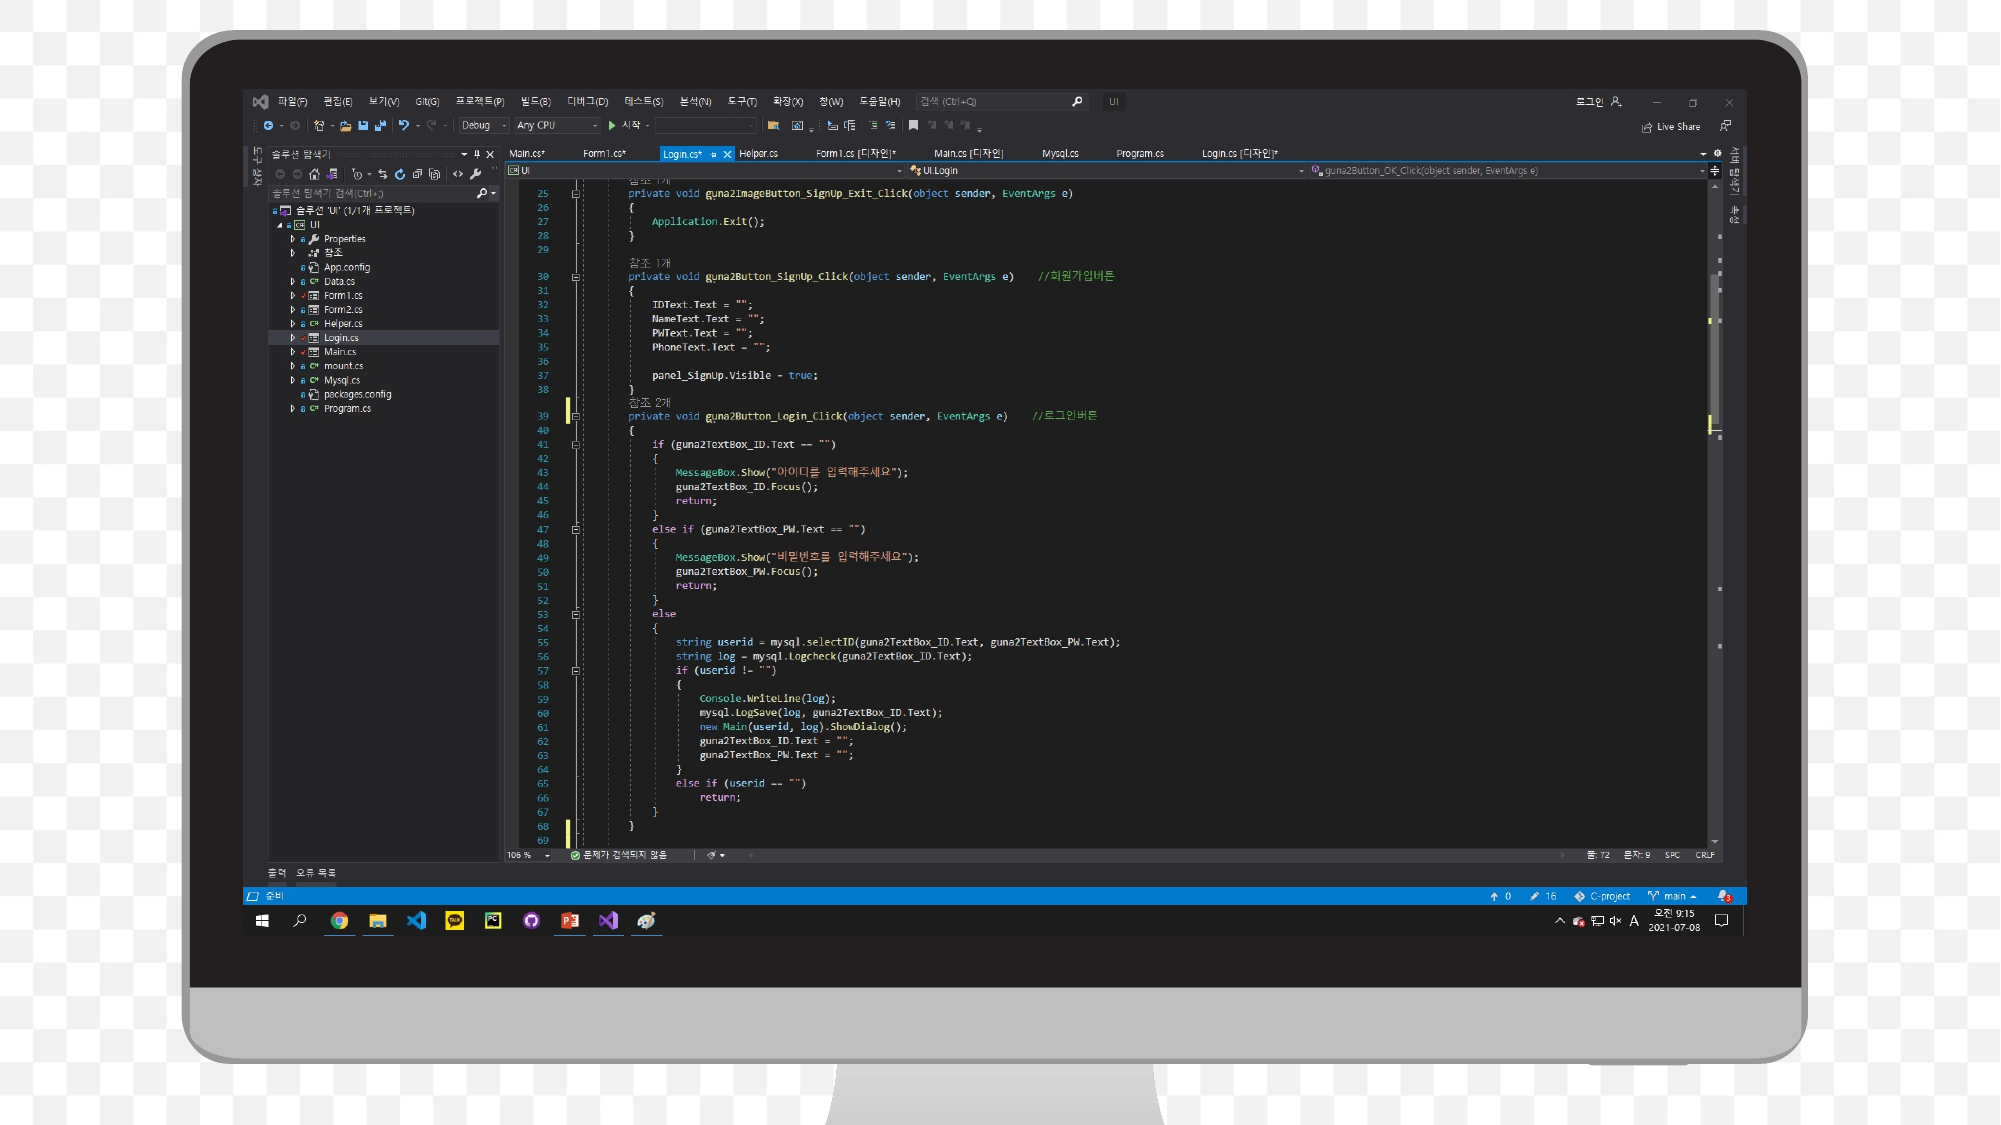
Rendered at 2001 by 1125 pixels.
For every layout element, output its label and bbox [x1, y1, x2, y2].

text_box [174, 23, 1815, 1125]
picture [0, 0, 2001, 1125]
